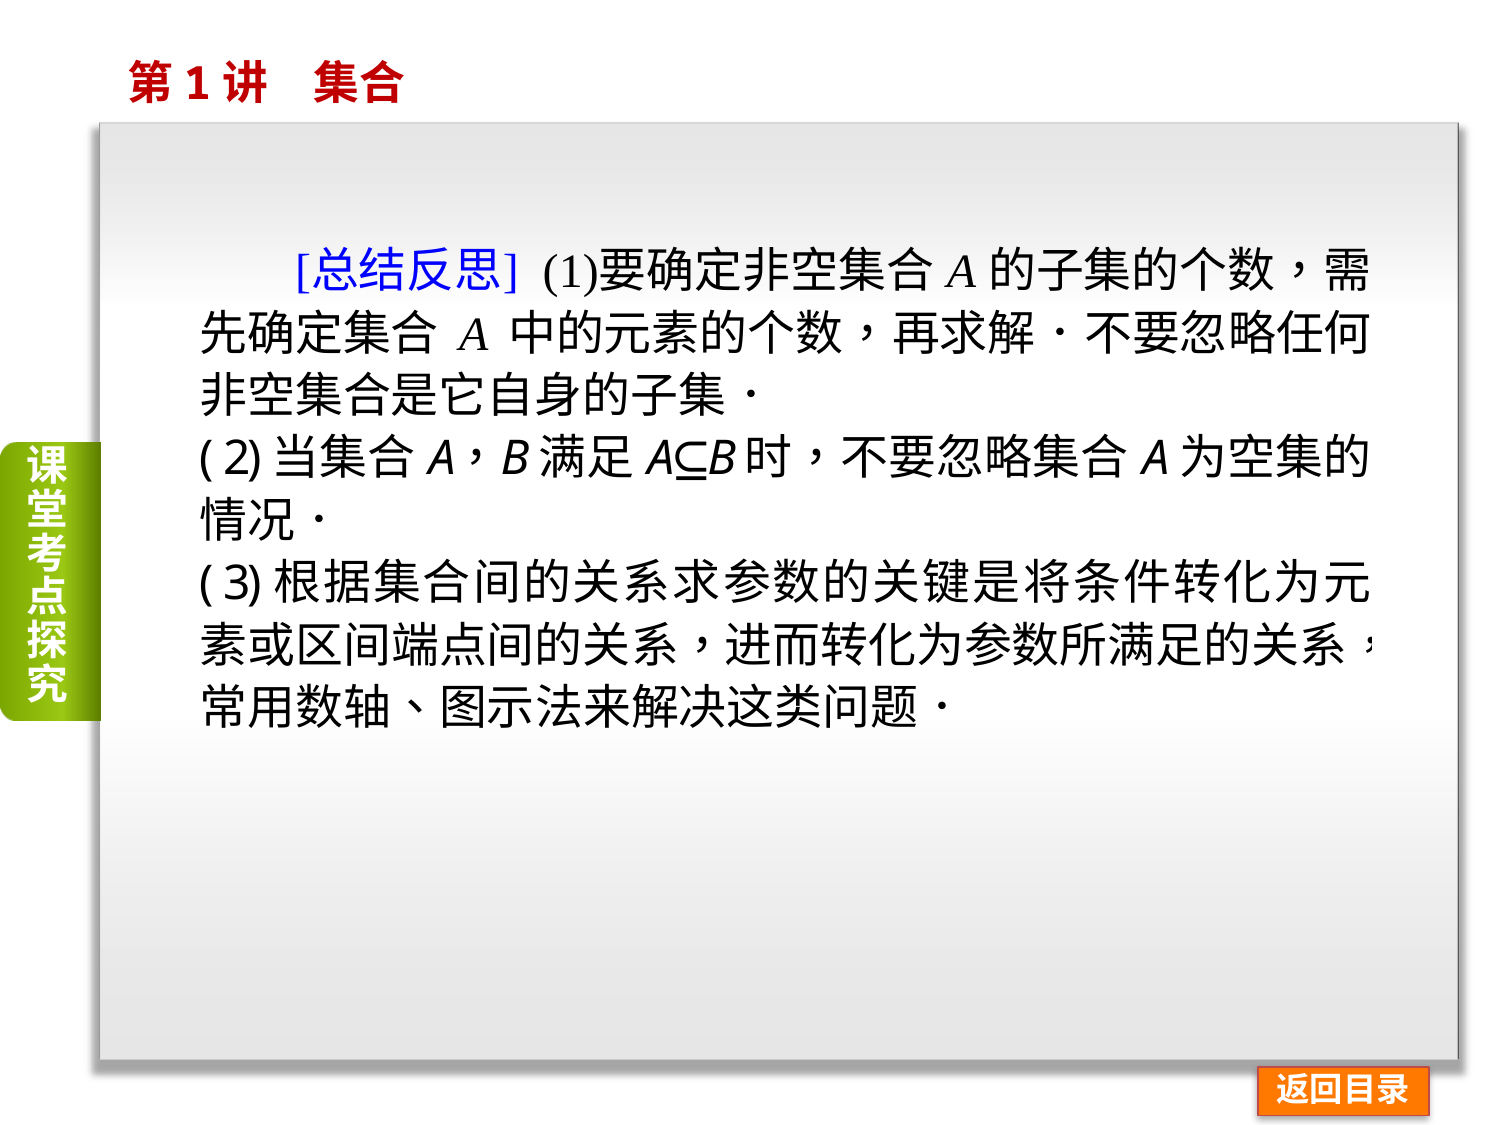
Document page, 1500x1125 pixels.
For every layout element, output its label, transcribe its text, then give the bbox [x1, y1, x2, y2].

text_box 返回目录 [1257, 1066, 1430, 1116]
picture [79, 115, 1477, 1087]
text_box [198, 239, 1372, 926]
text_box 第1讲 集合 [112, 42, 1211, 121]
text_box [0, 437, 101, 722]
